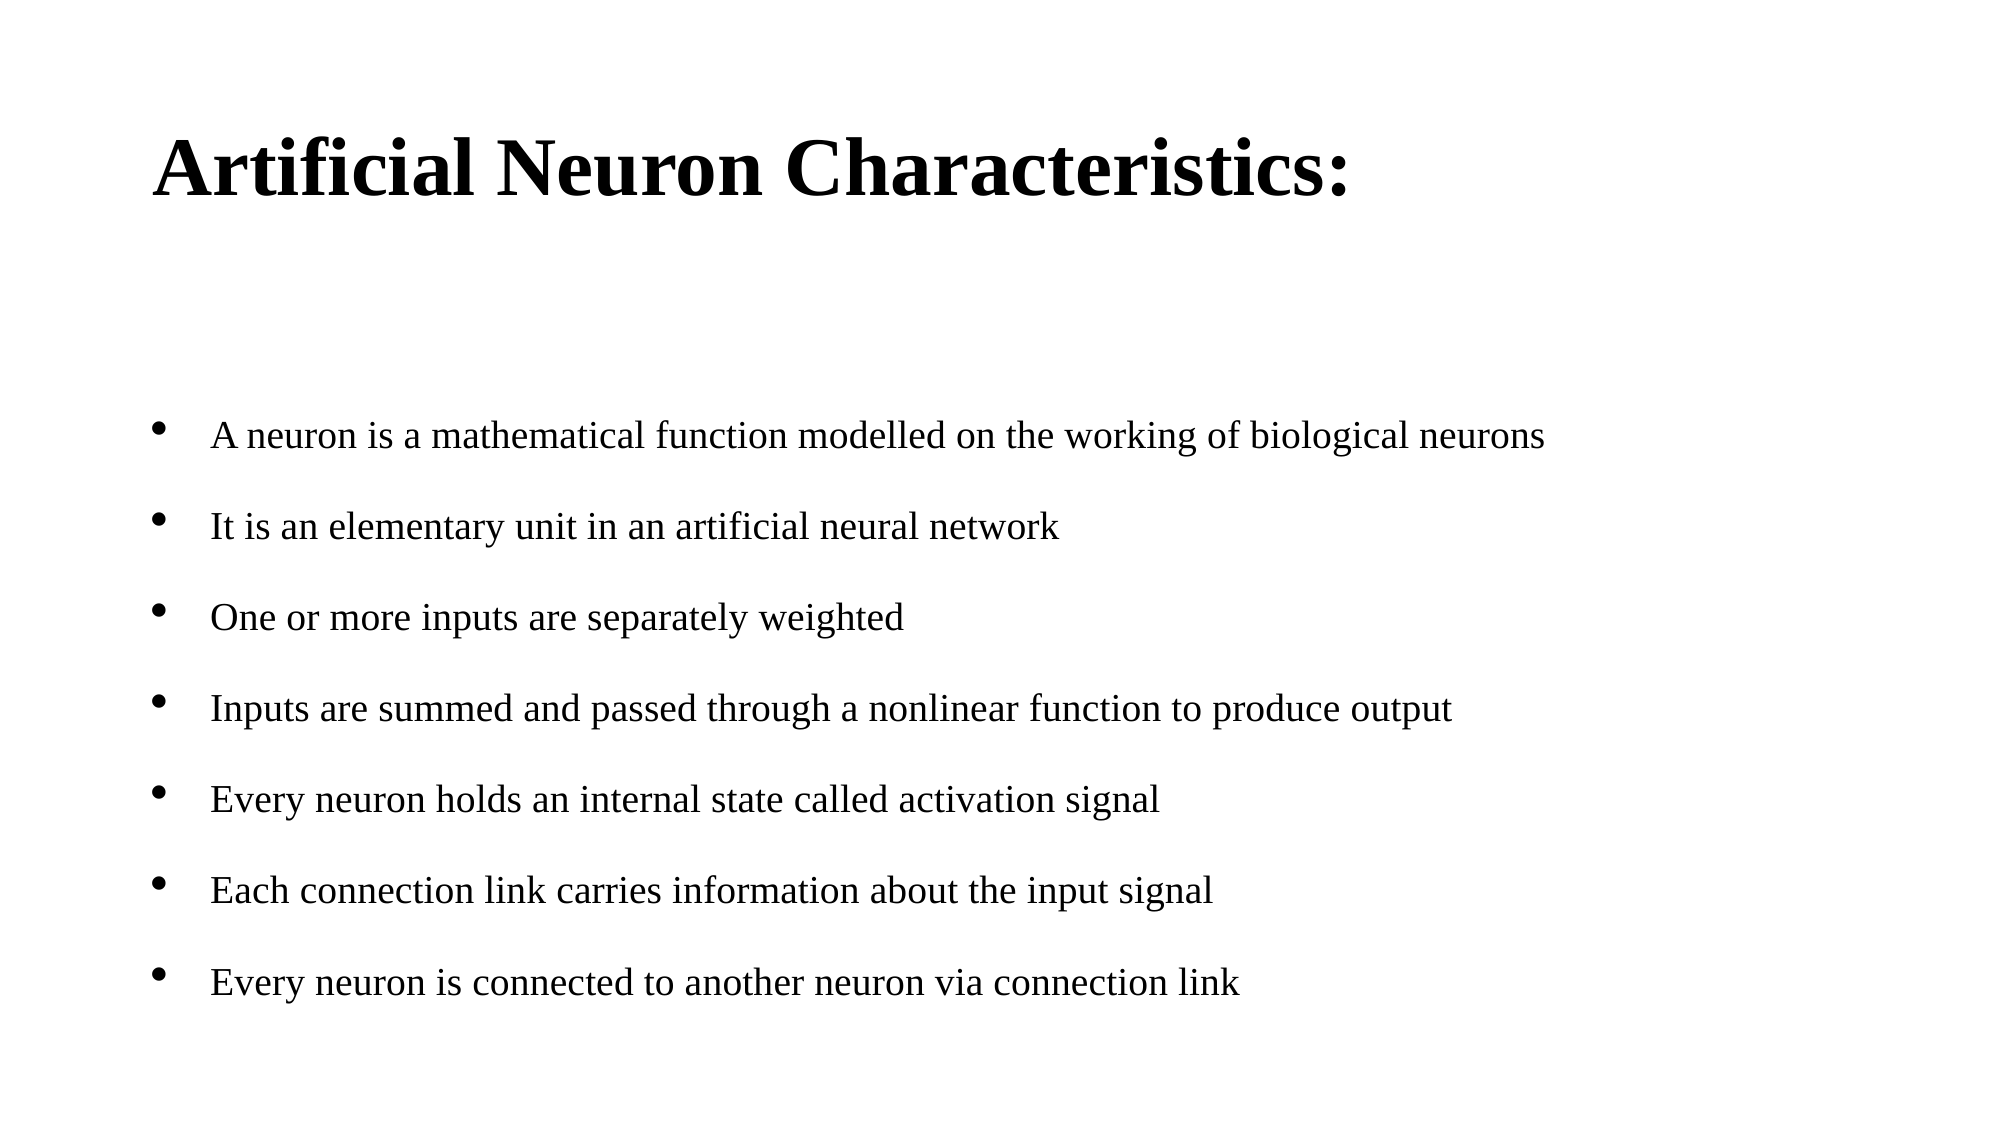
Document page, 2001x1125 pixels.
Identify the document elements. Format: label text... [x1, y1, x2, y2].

title Artificial Neuron Characteristics: [137, 59, 1863, 278]
list A neuron is a mathematical function modelled on the working of biological neurons It is an elementary unit in an artificial neural network One or more inputs are separately weighted Inputs are summed and passed through a nonlinear function to produce output Every neuron holds an internal state called activation signal Each connection link carries information about the input signal Every neuron is connected to another neuron via connection link [137, 299, 1863, 1014]
